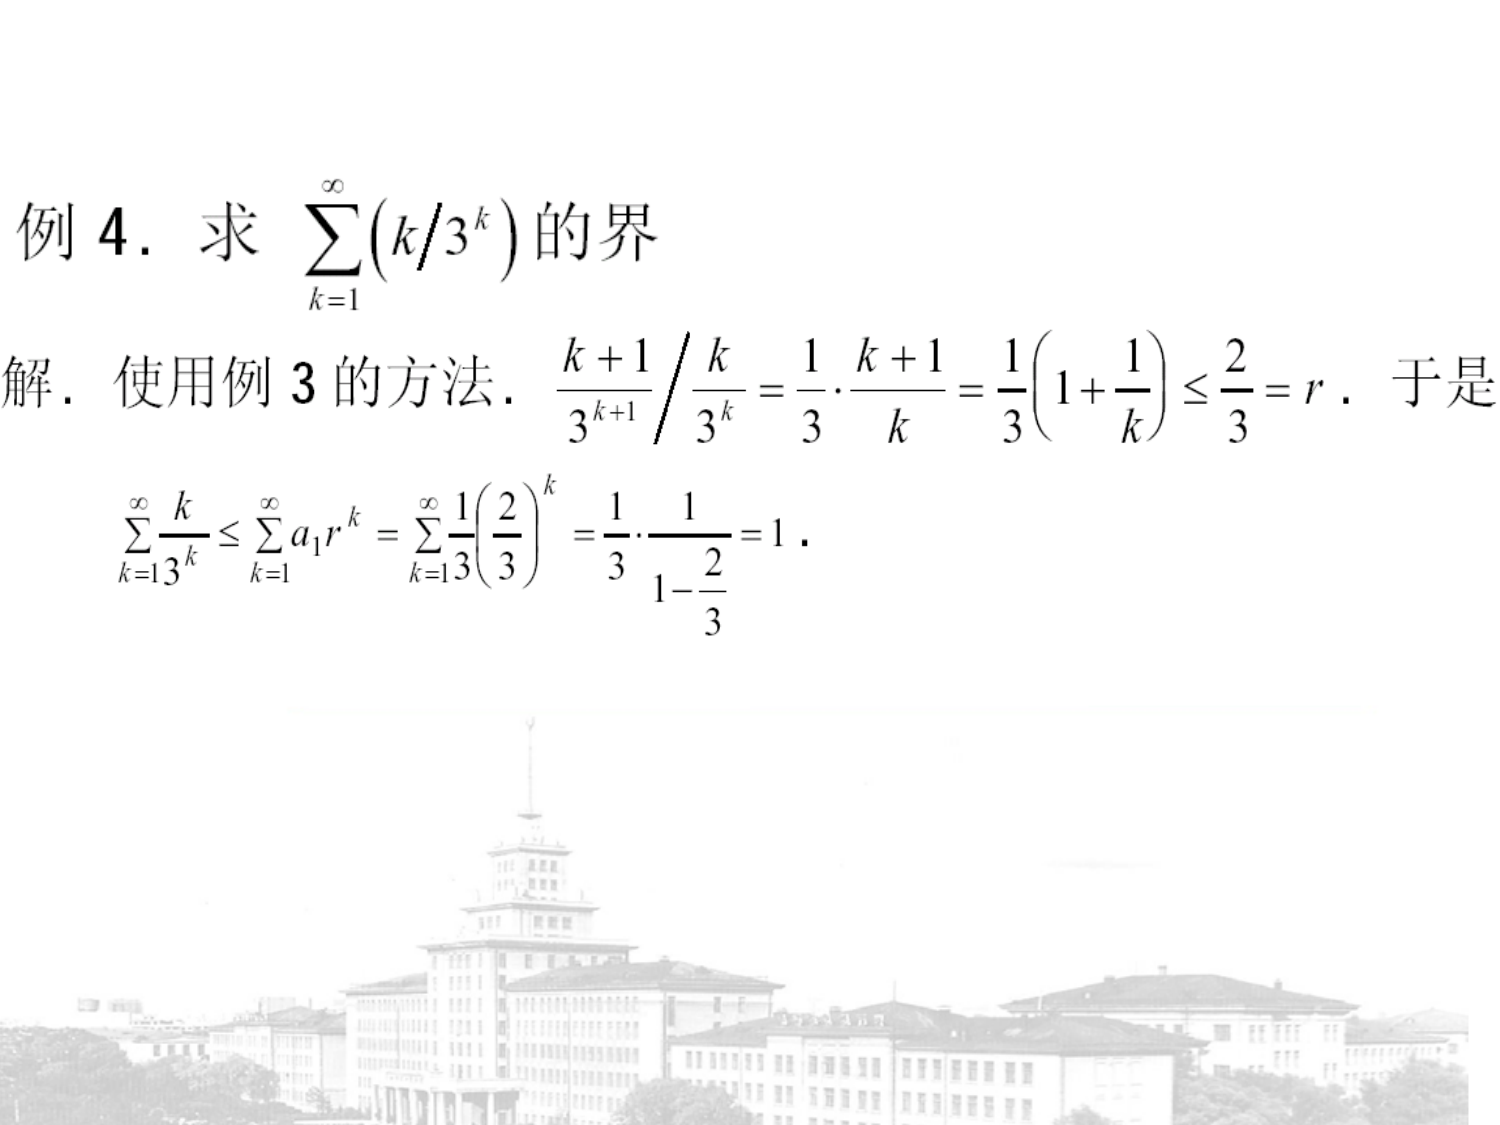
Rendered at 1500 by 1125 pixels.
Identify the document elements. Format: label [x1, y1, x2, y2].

picture [0, 162, 673, 315]
picture [0, 323, 1500, 1125]
